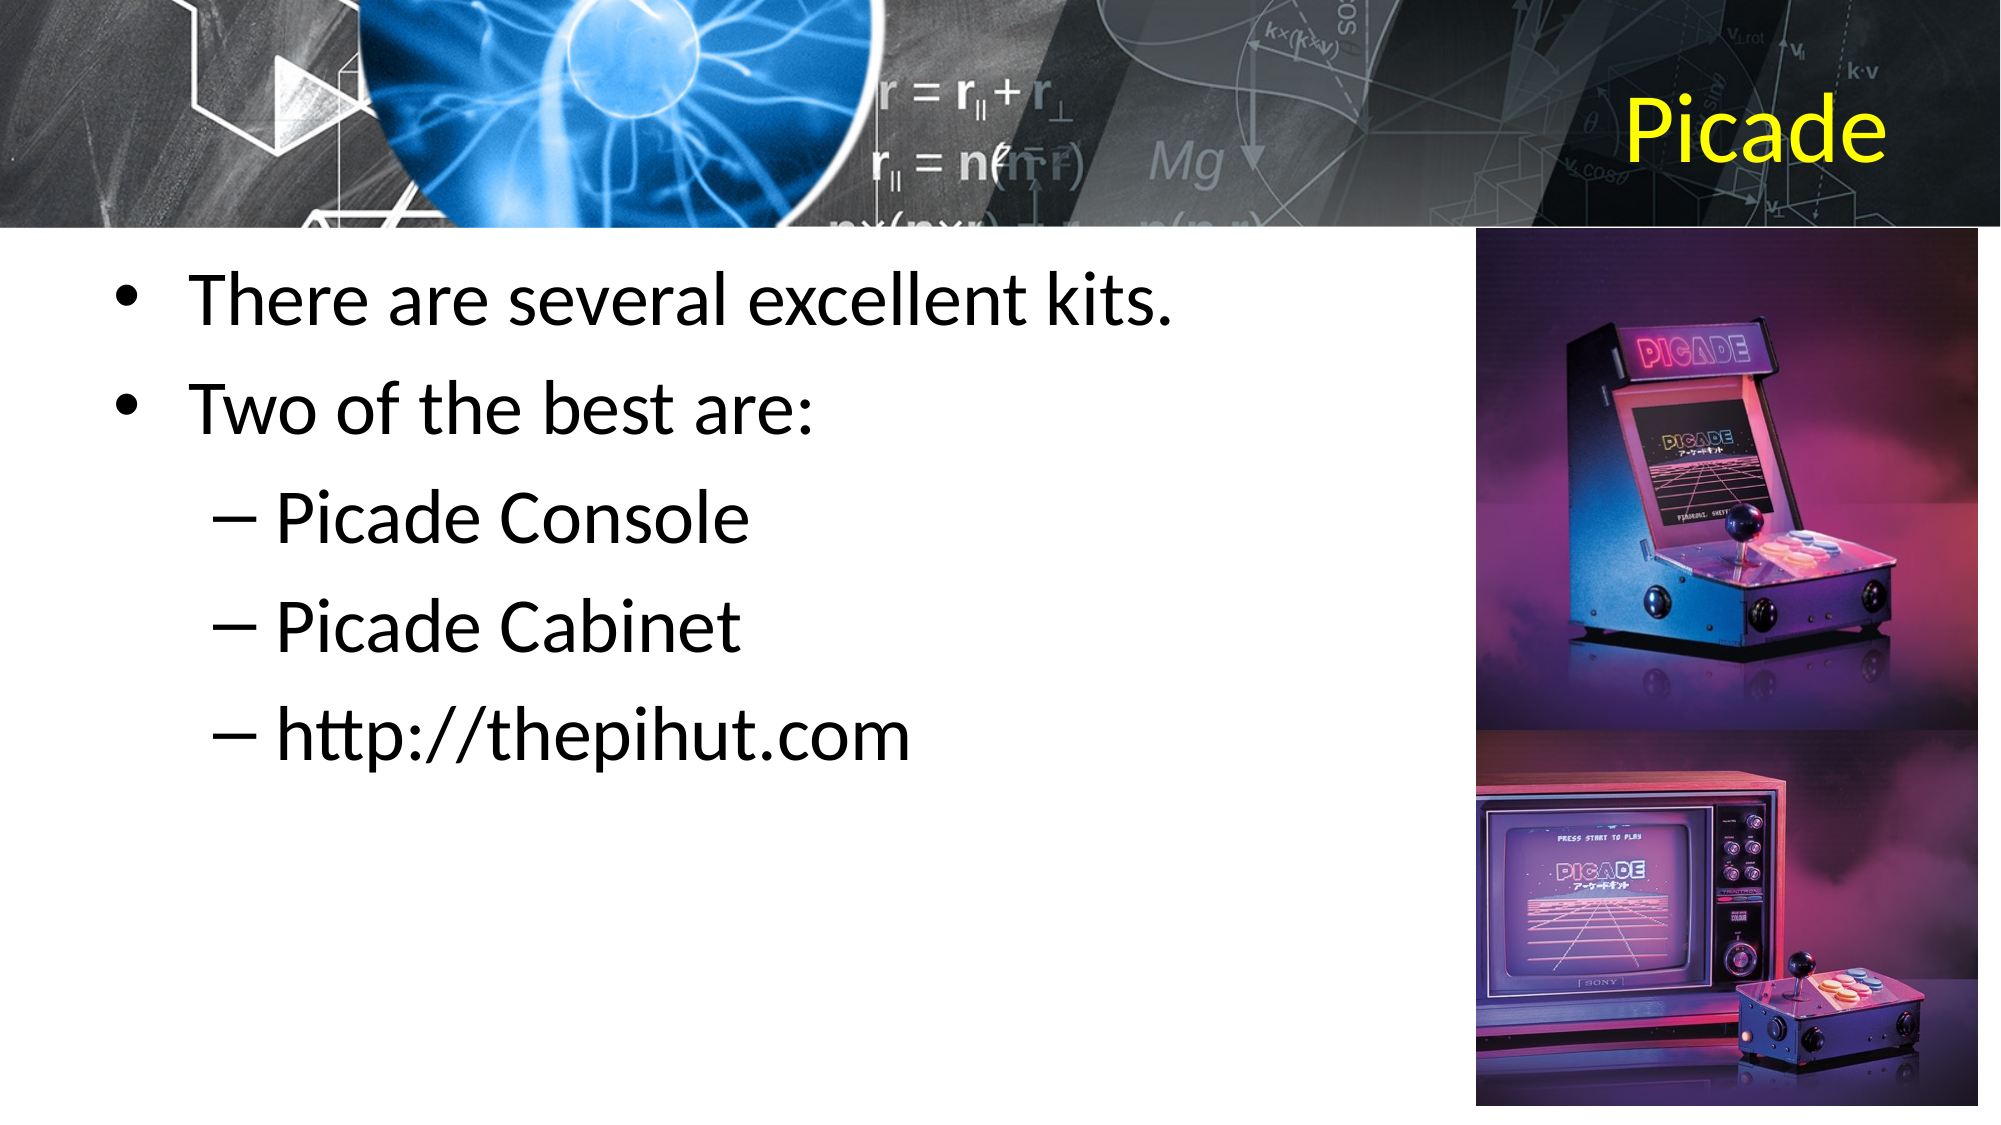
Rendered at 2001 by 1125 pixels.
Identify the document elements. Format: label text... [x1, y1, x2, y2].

list There are several excellent kits. Two of the best are: Picade Console Picade Cabinet http://thepihut.com [98, 240, 1470, 1064]
picture [0, 0, 2001, 1125]
title Picade [98, 39, 1905, 207]
